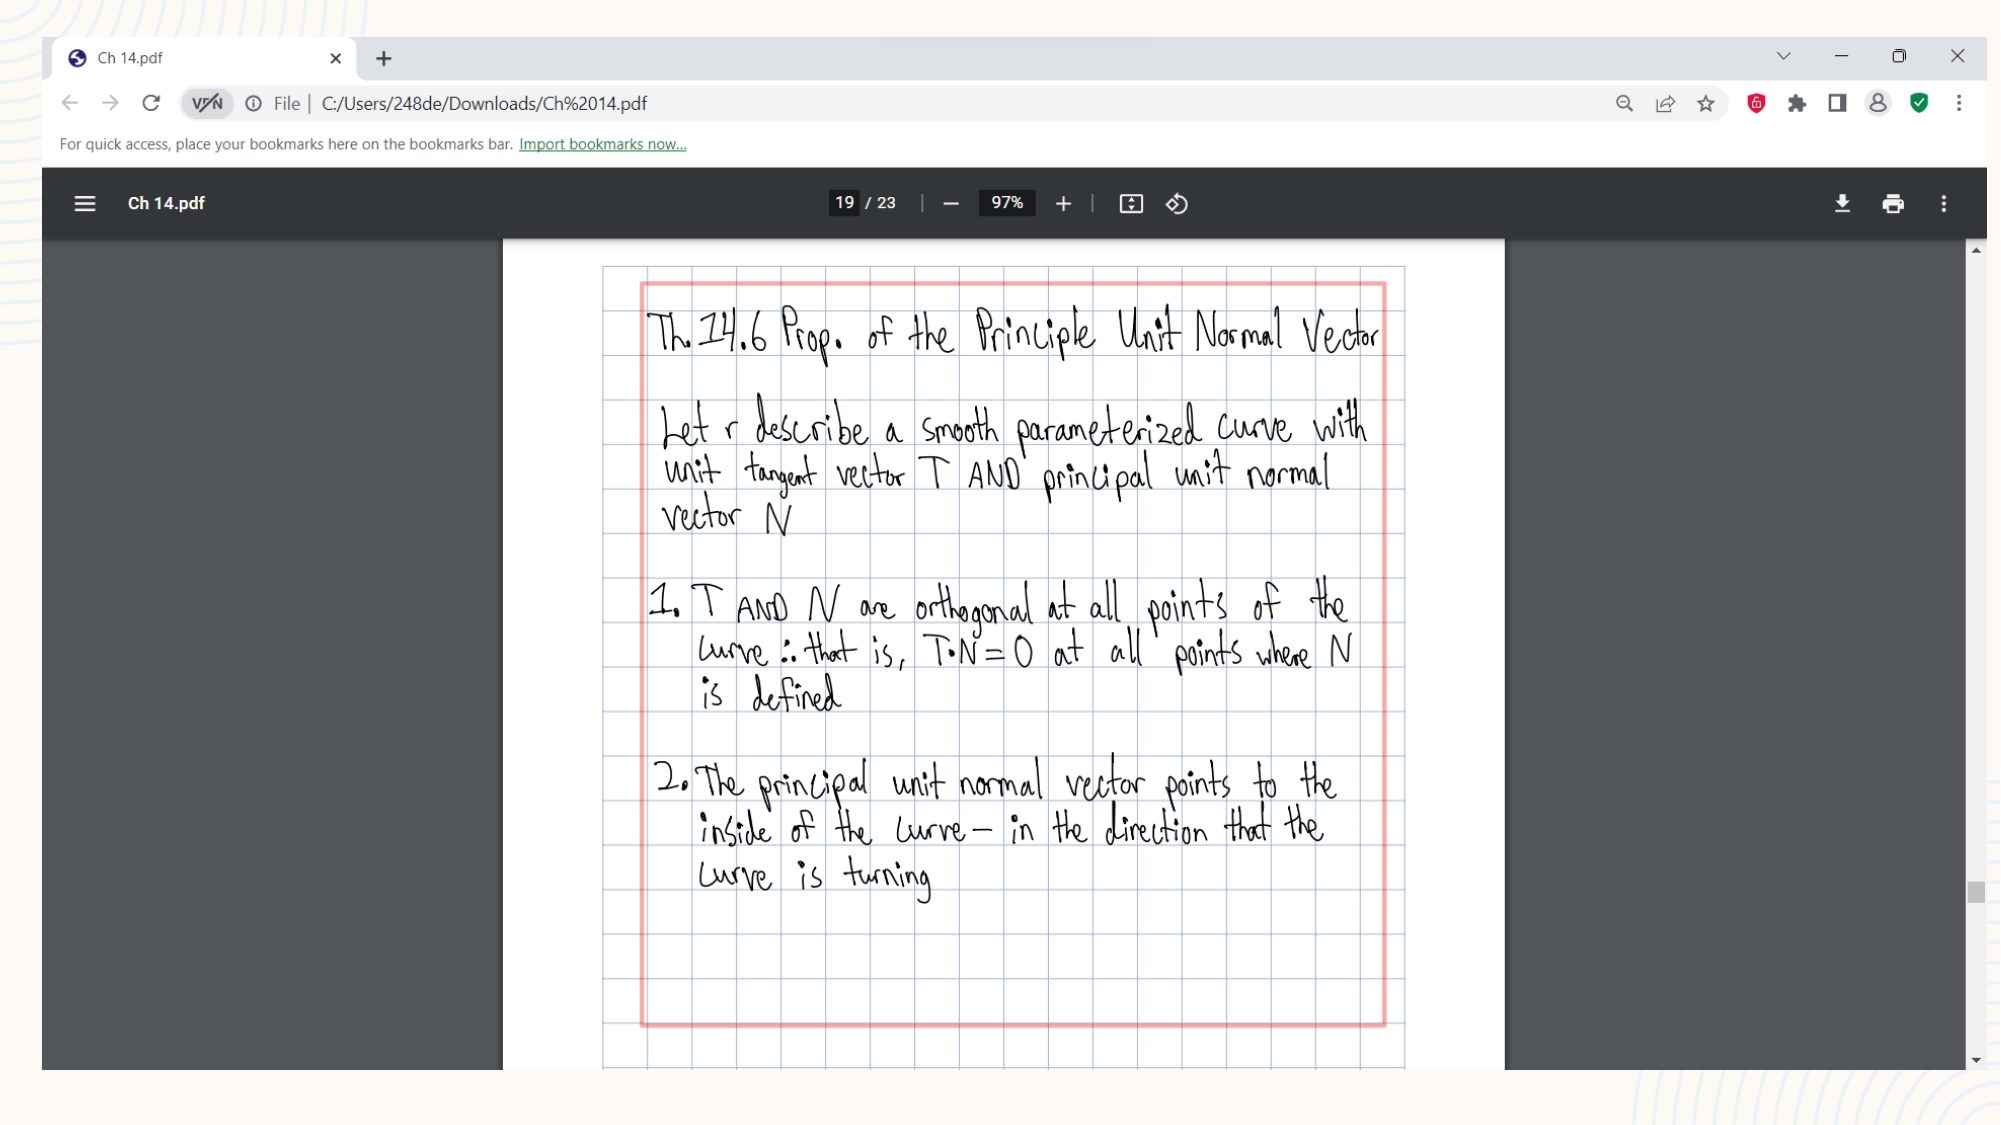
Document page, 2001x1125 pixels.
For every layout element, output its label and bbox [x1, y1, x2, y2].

picture [42, 37, 1987, 1070]
